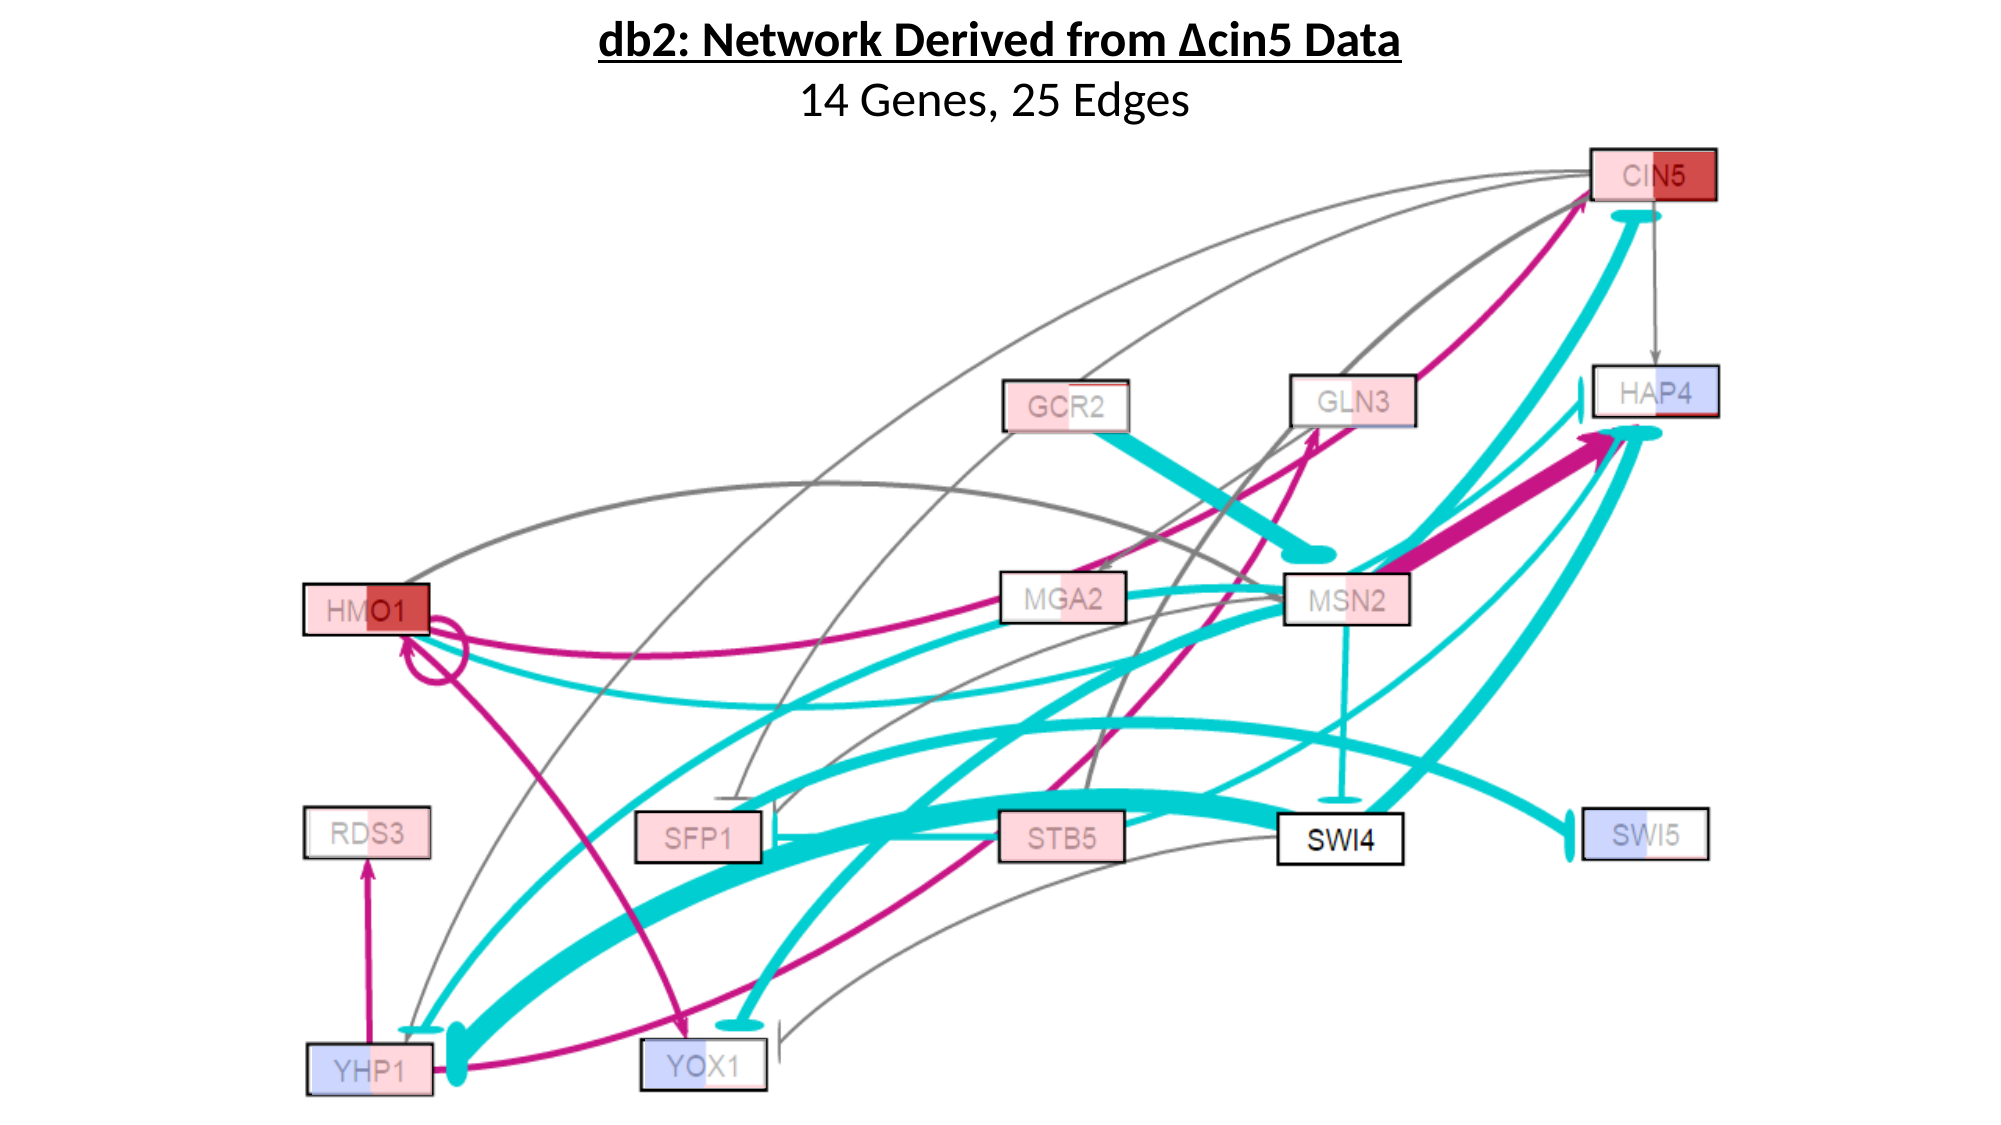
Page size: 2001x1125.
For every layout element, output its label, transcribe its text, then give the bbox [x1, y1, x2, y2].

text_box db2: Network Derived from ∆cin5 Data 14 Genes, 25 Edges [249, 0, 1750, 133]
picture [258, 133, 1742, 1125]
